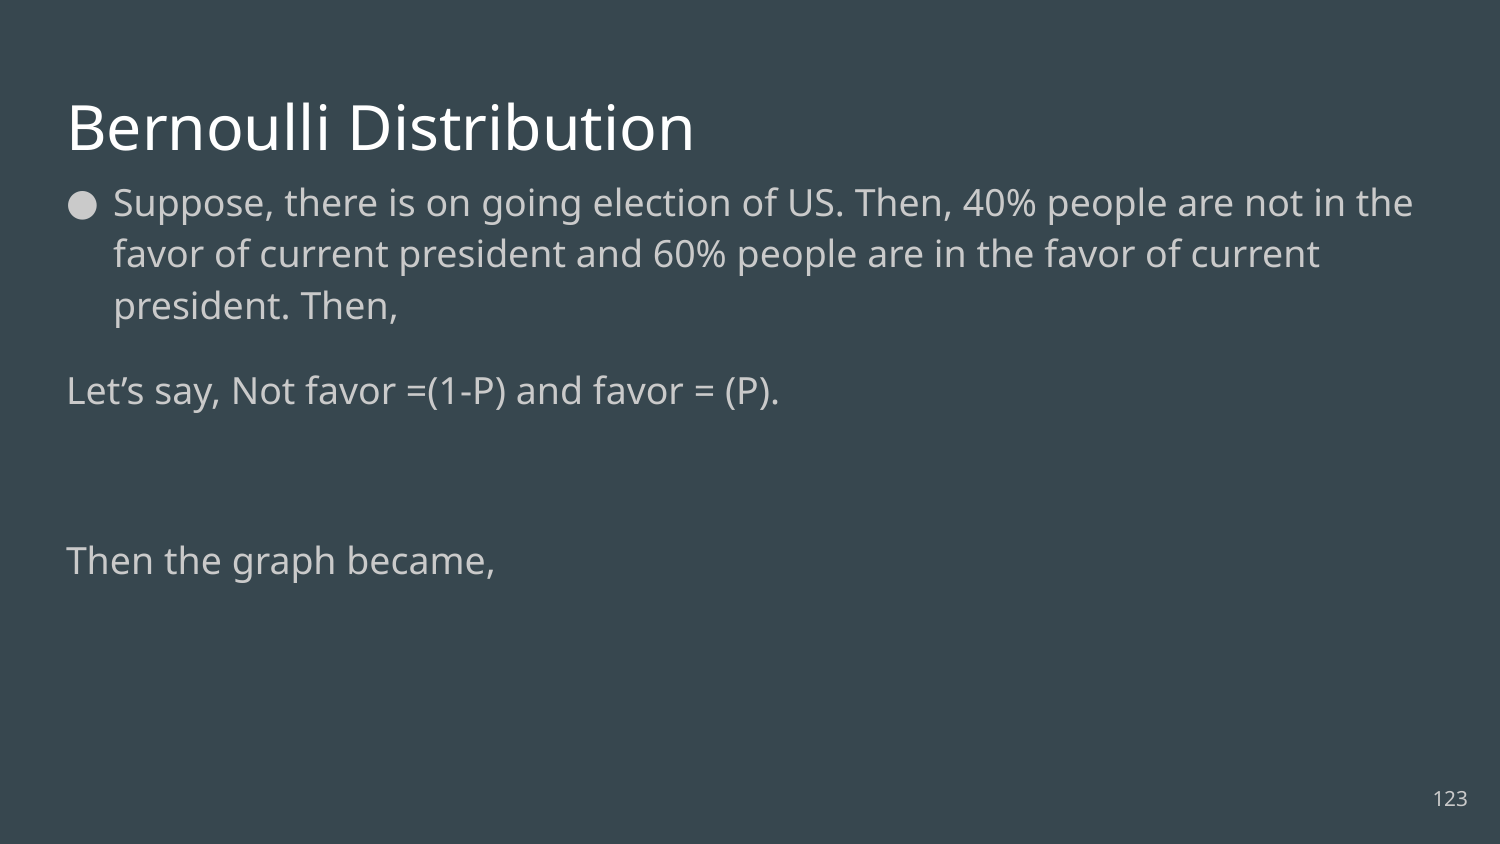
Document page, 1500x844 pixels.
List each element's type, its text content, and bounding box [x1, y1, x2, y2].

title Bernoulli Distribution [51, 72, 1449, 167]
slide_number 123 [1392, 767, 1483, 833]
